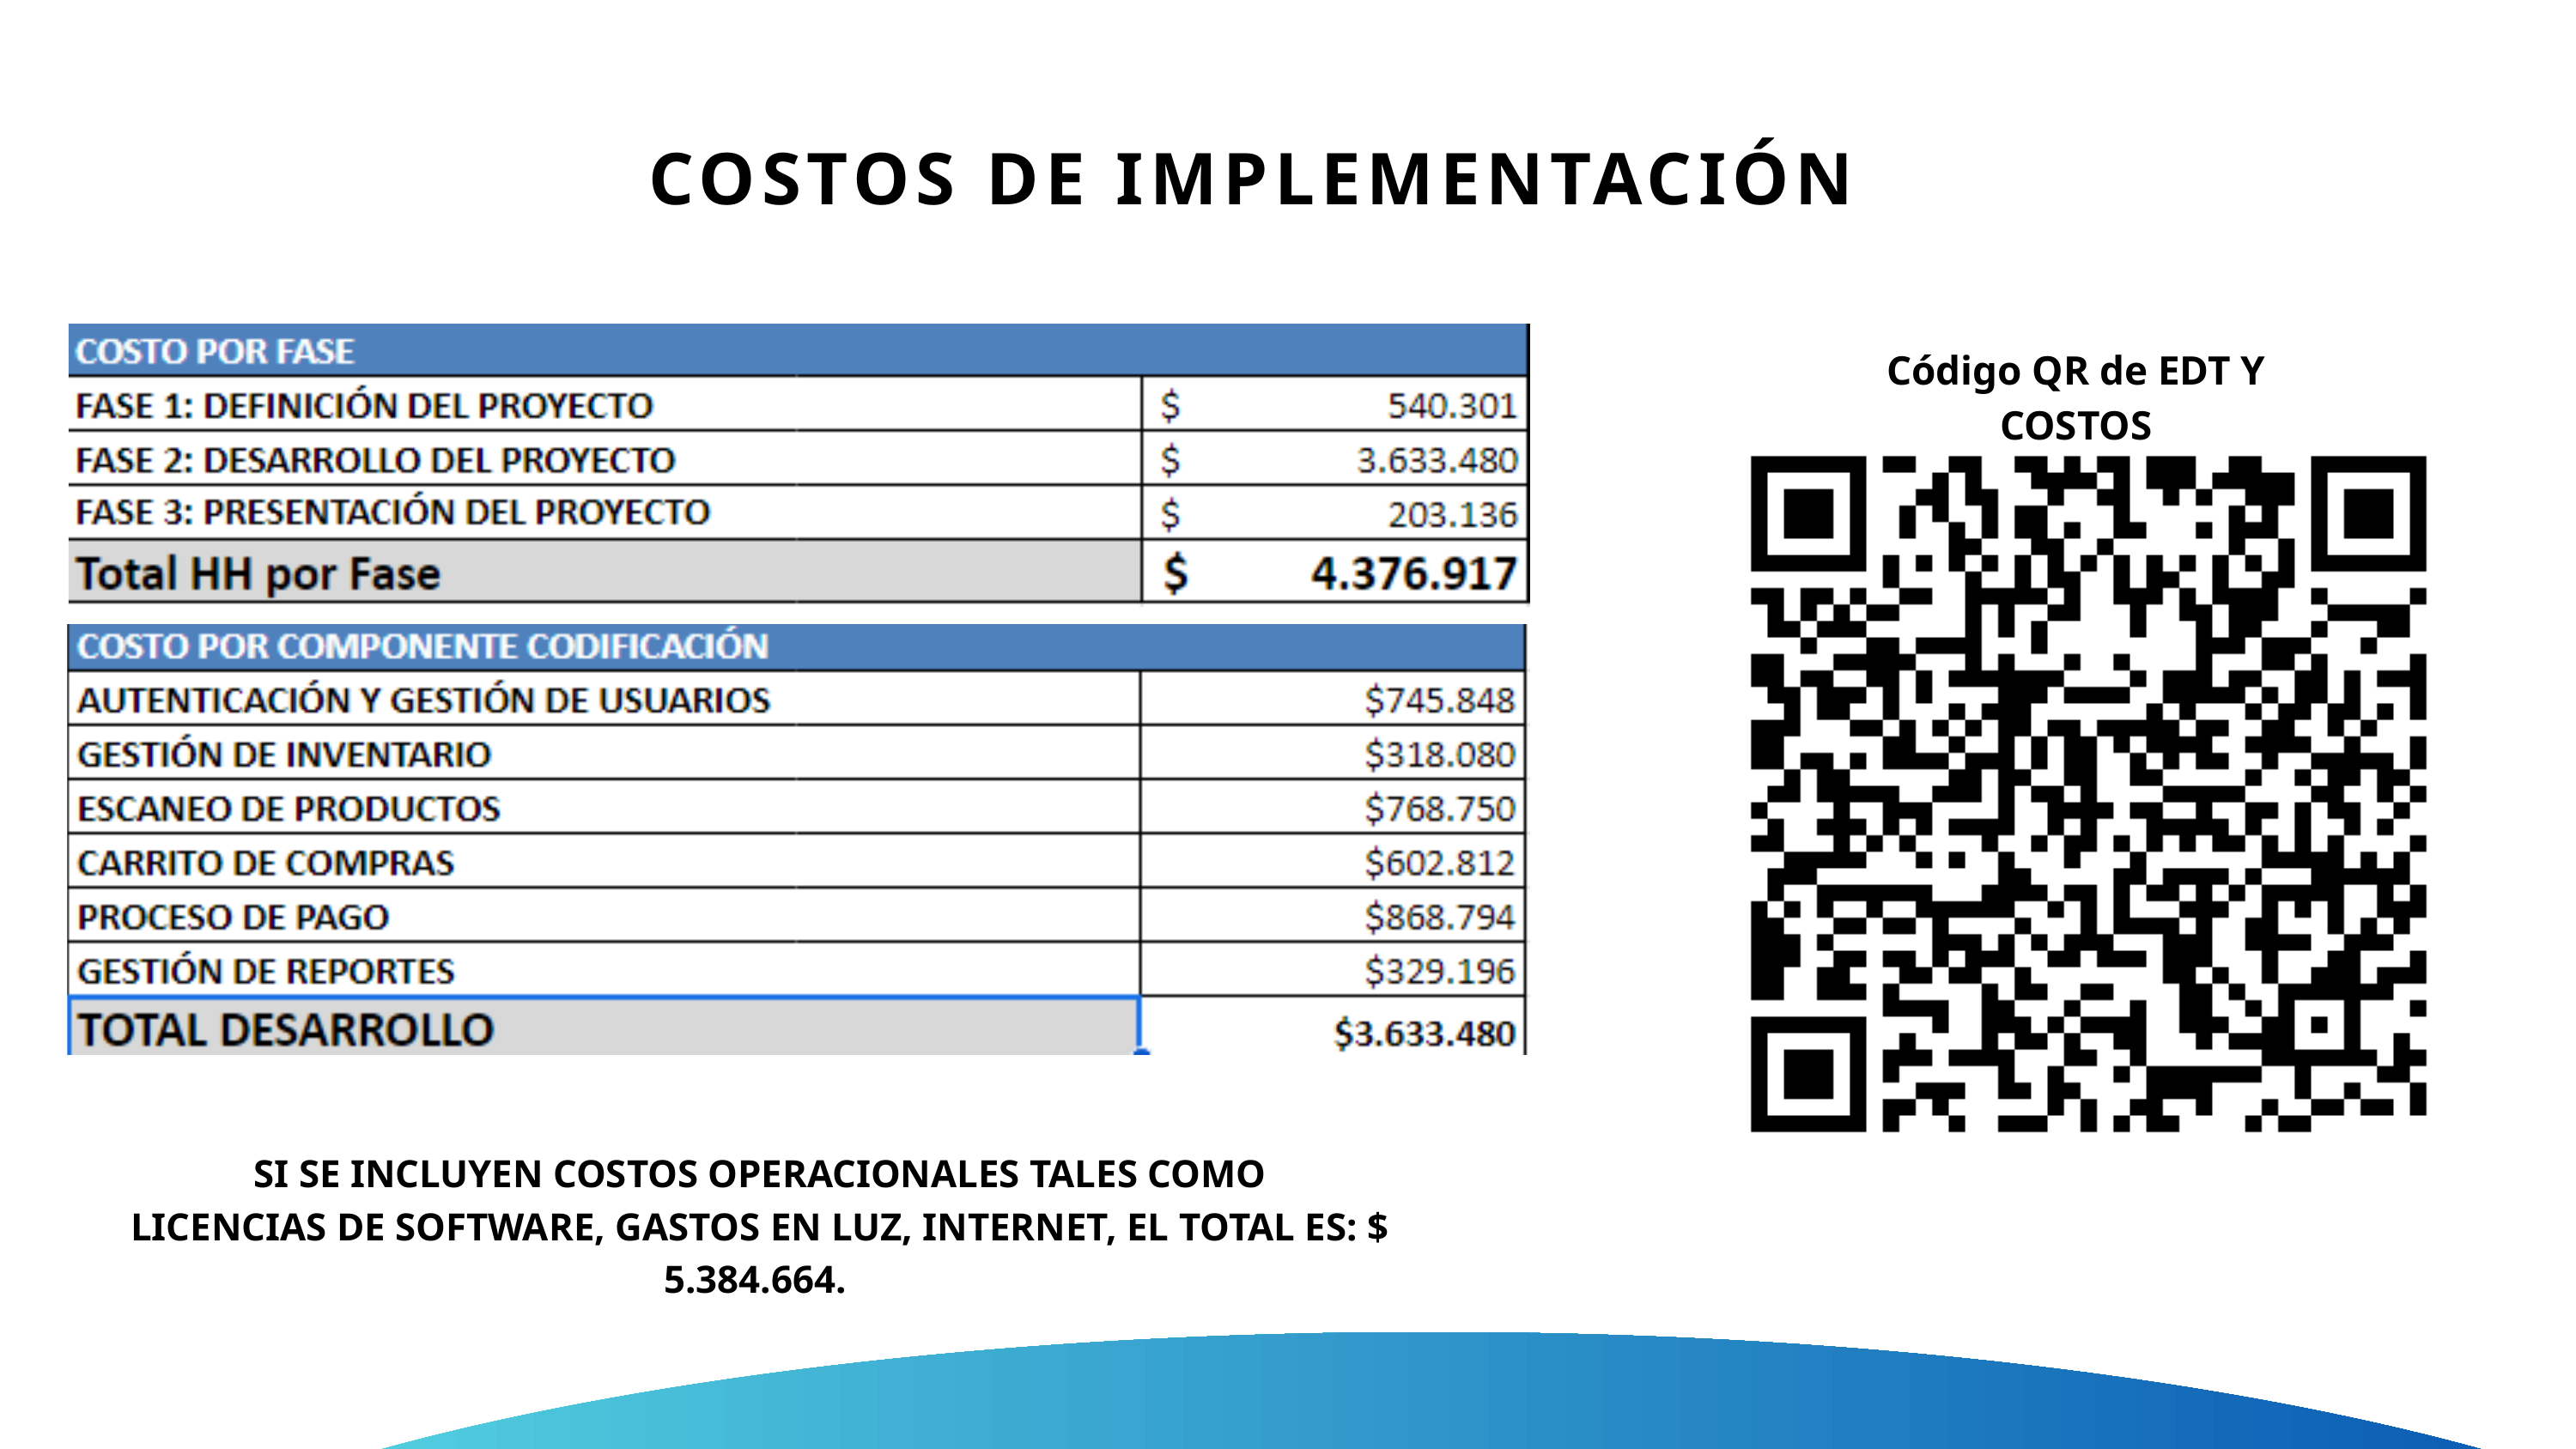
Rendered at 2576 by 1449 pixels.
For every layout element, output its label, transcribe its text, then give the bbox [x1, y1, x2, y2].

text_box Código QR de EDT Y COSTOS [1823, 337, 2330, 448]
text_box SI SE INCLUYEN COSTOS OPERACIONALES TALES COMO LICENCIAS DE SOFTWARE, GASTOS EN LUZ, INTERNET, EL TOTAL ES: $ 5.384.664. [127, 1143, 1393, 1300]
text_box [68, 324, 1530, 607]
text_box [0, 1331, 2576, 1449]
text_box [67, 624, 1530, 1055]
text_box [1686, 391, 2493, 1198]
text_box COSTOS DE IMPLEMENTACIÓN [108, 136, 2396, 220]
